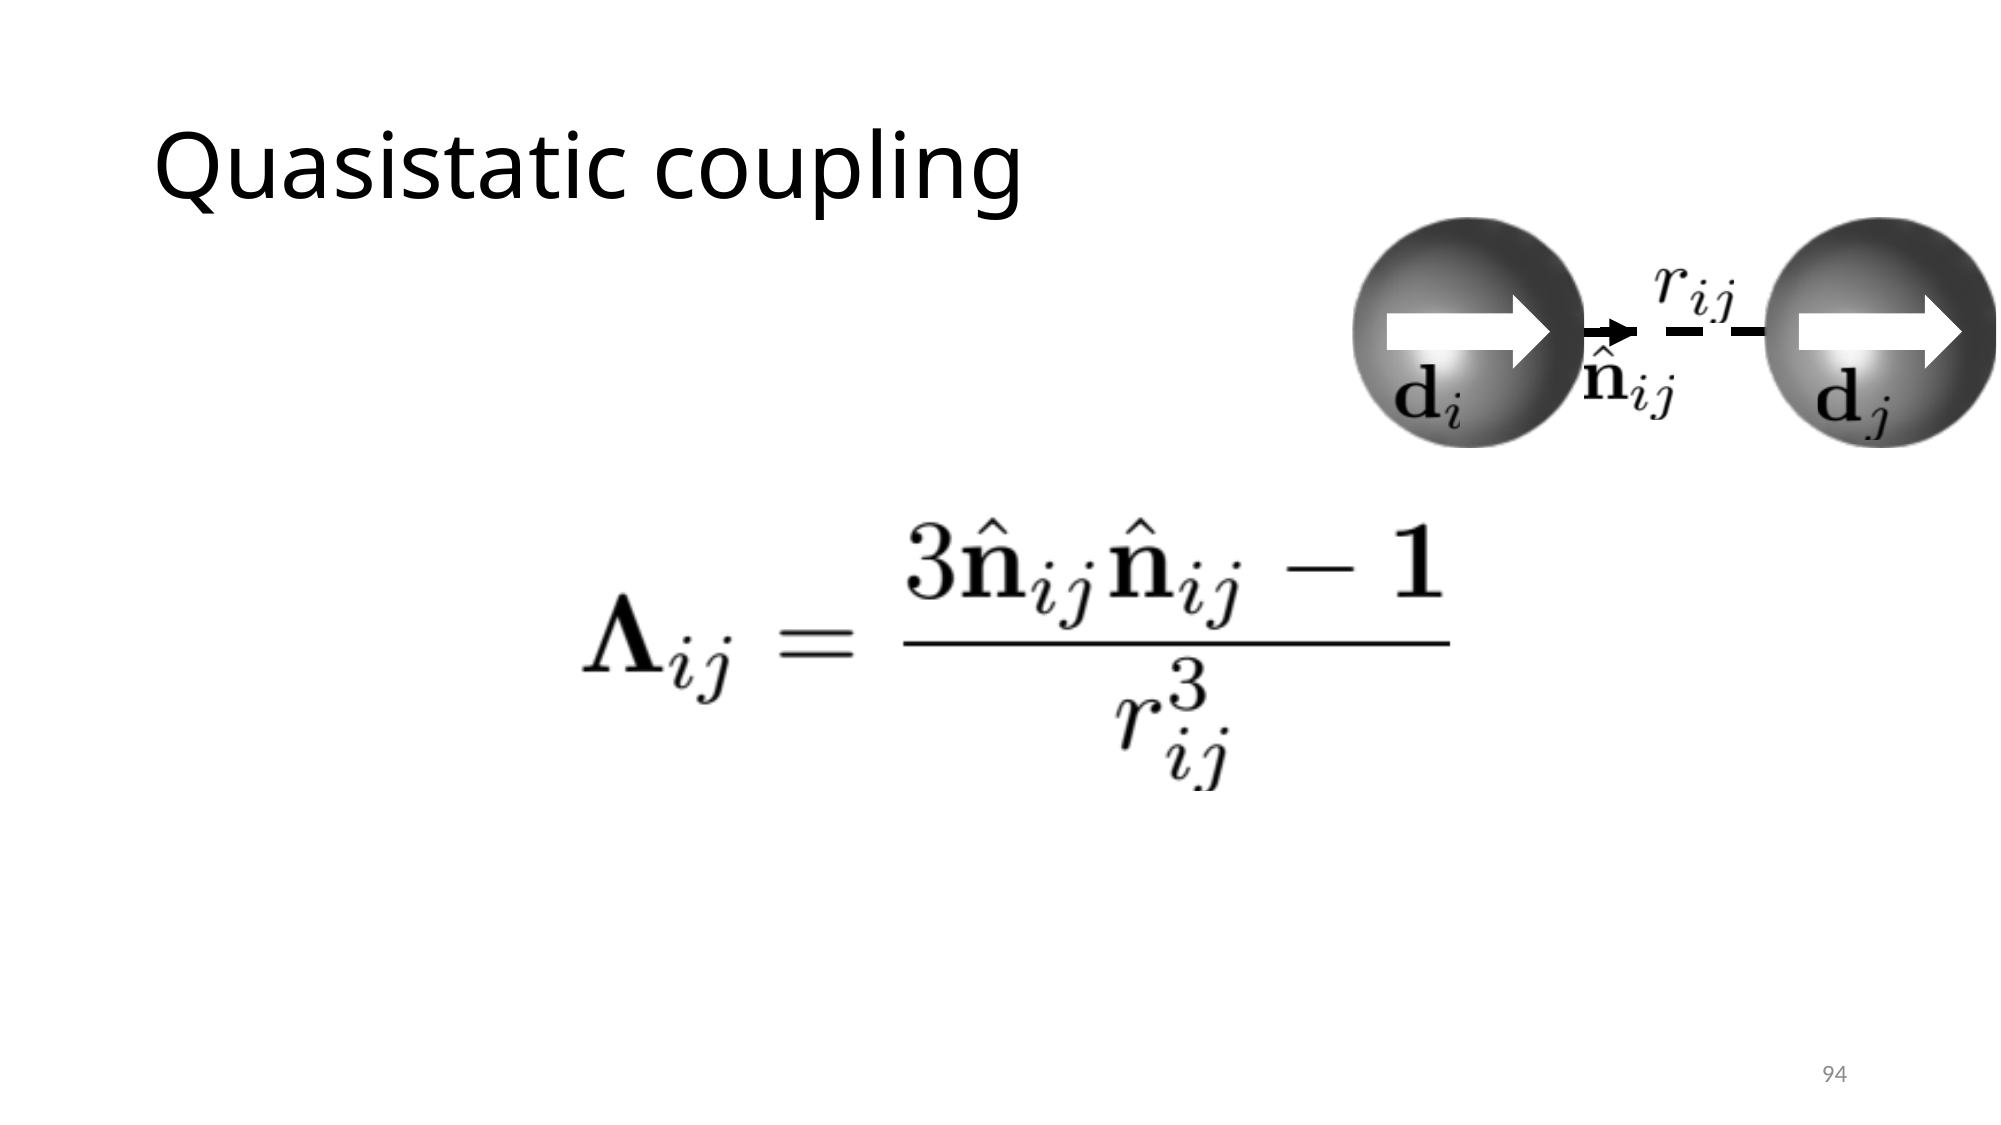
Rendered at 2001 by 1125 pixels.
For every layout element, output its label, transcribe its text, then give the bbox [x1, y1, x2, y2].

slide_number 93 [1412, 1042, 1863, 1103]
picture [579, 516, 1451, 791]
picture [1764, 217, 1997, 448]
picture [1644, 251, 1737, 326]
title Quasistatic coupling [137, 59, 1863, 278]
picture [1352, 217, 1676, 448]
